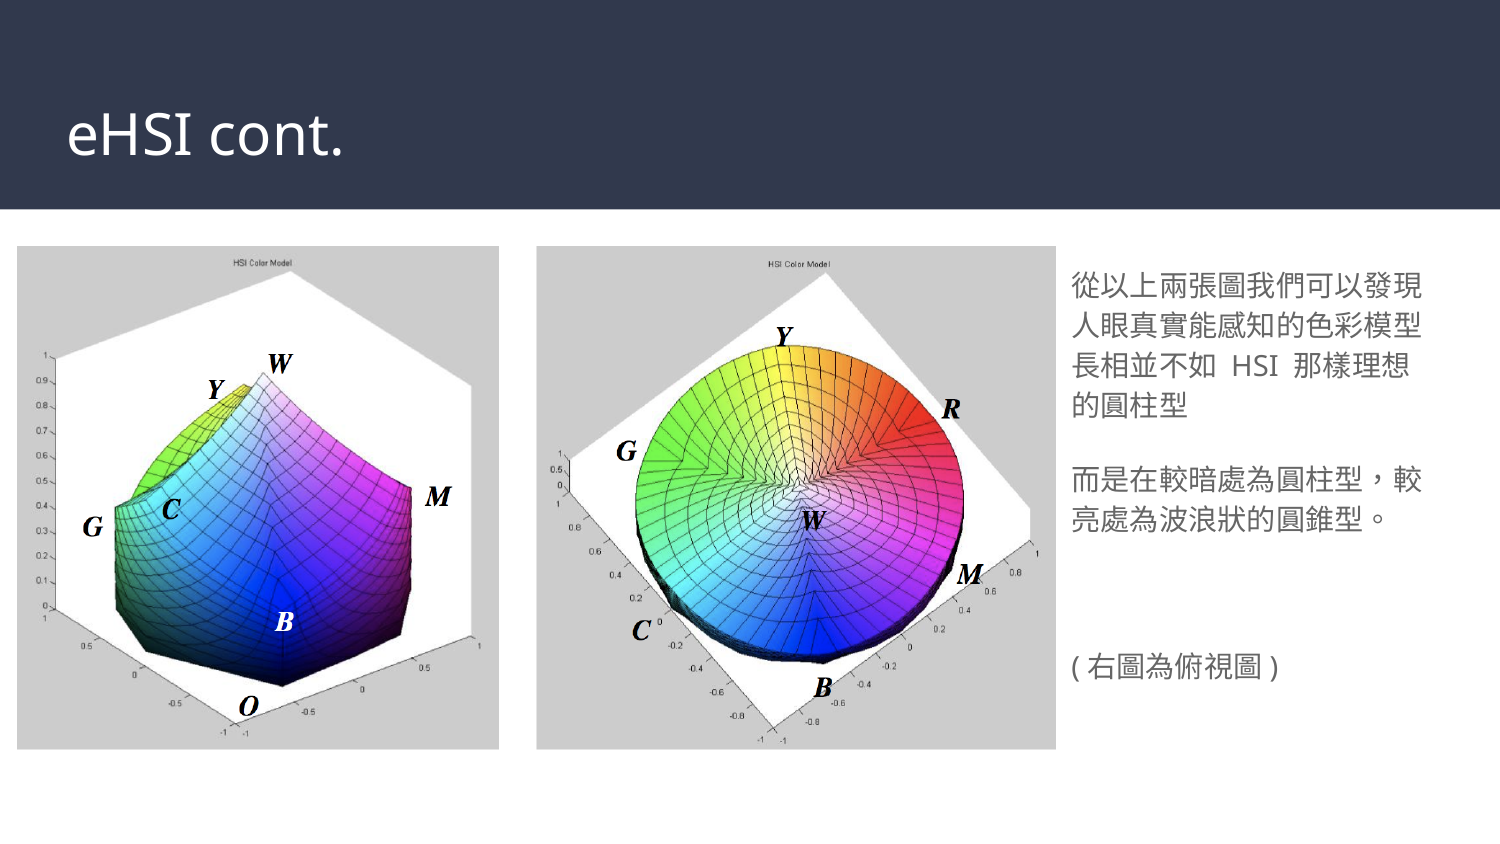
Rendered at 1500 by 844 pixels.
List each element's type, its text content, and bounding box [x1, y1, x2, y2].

title eHSI cont. [51, 82, 1449, 185]
list 從以上兩張圖我們可以發現人眼真實能感知的色彩模型 長相並不如 HSI 那樣理想的圓柱型 而是在較暗處為圓柱型，較亮處為波浪狀的圓錐型。 (右圖為俯視圖) [1057, 247, 1449, 752]
picture [16, 246, 1057, 752]
